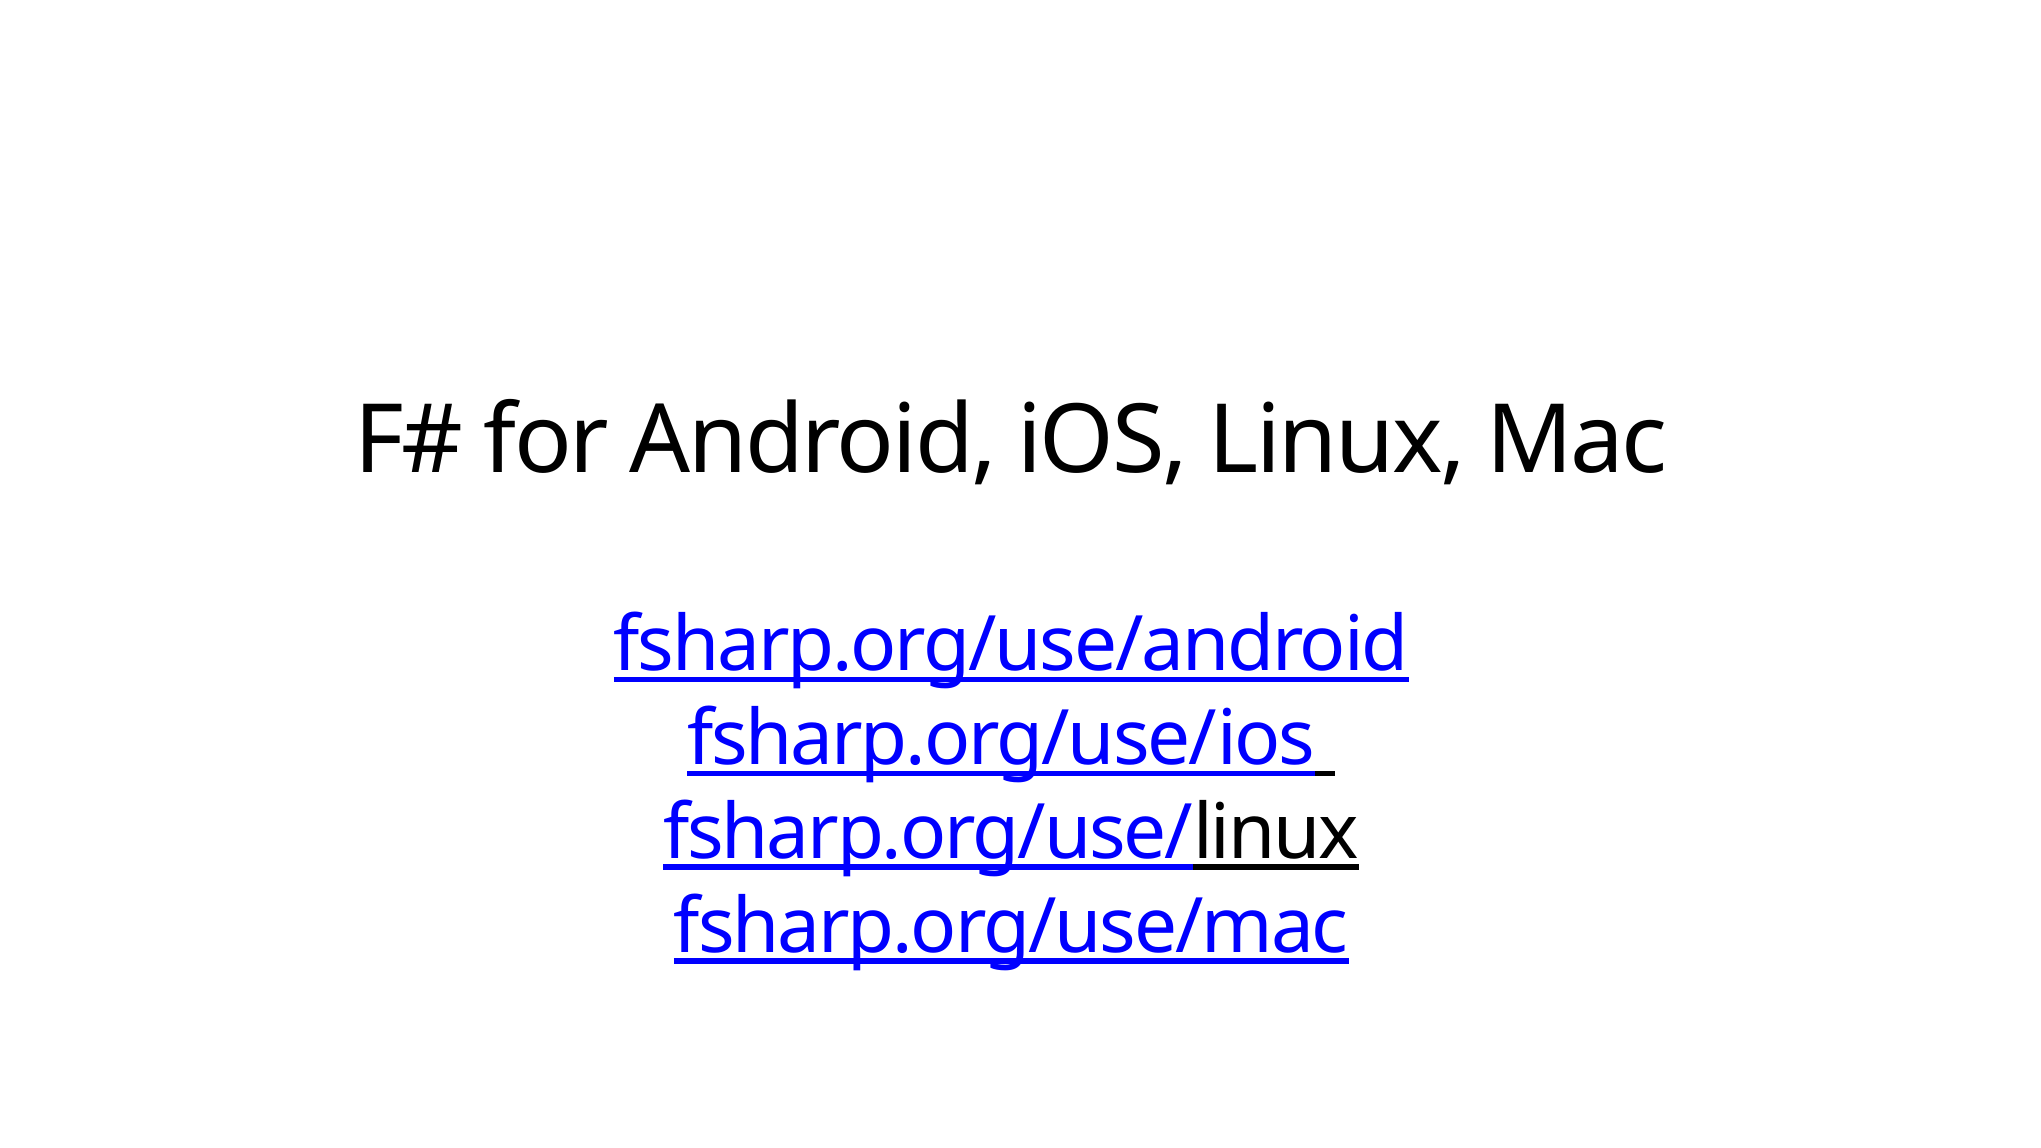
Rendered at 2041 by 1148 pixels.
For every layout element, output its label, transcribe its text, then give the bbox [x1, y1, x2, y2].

title F# for Android, iOS, Linux, Mac fsharp.org/use/android fsharp.org/use/ios fsharp.org/use/linux fsharp.org/use/mac [77, 389, 1945, 1028]
